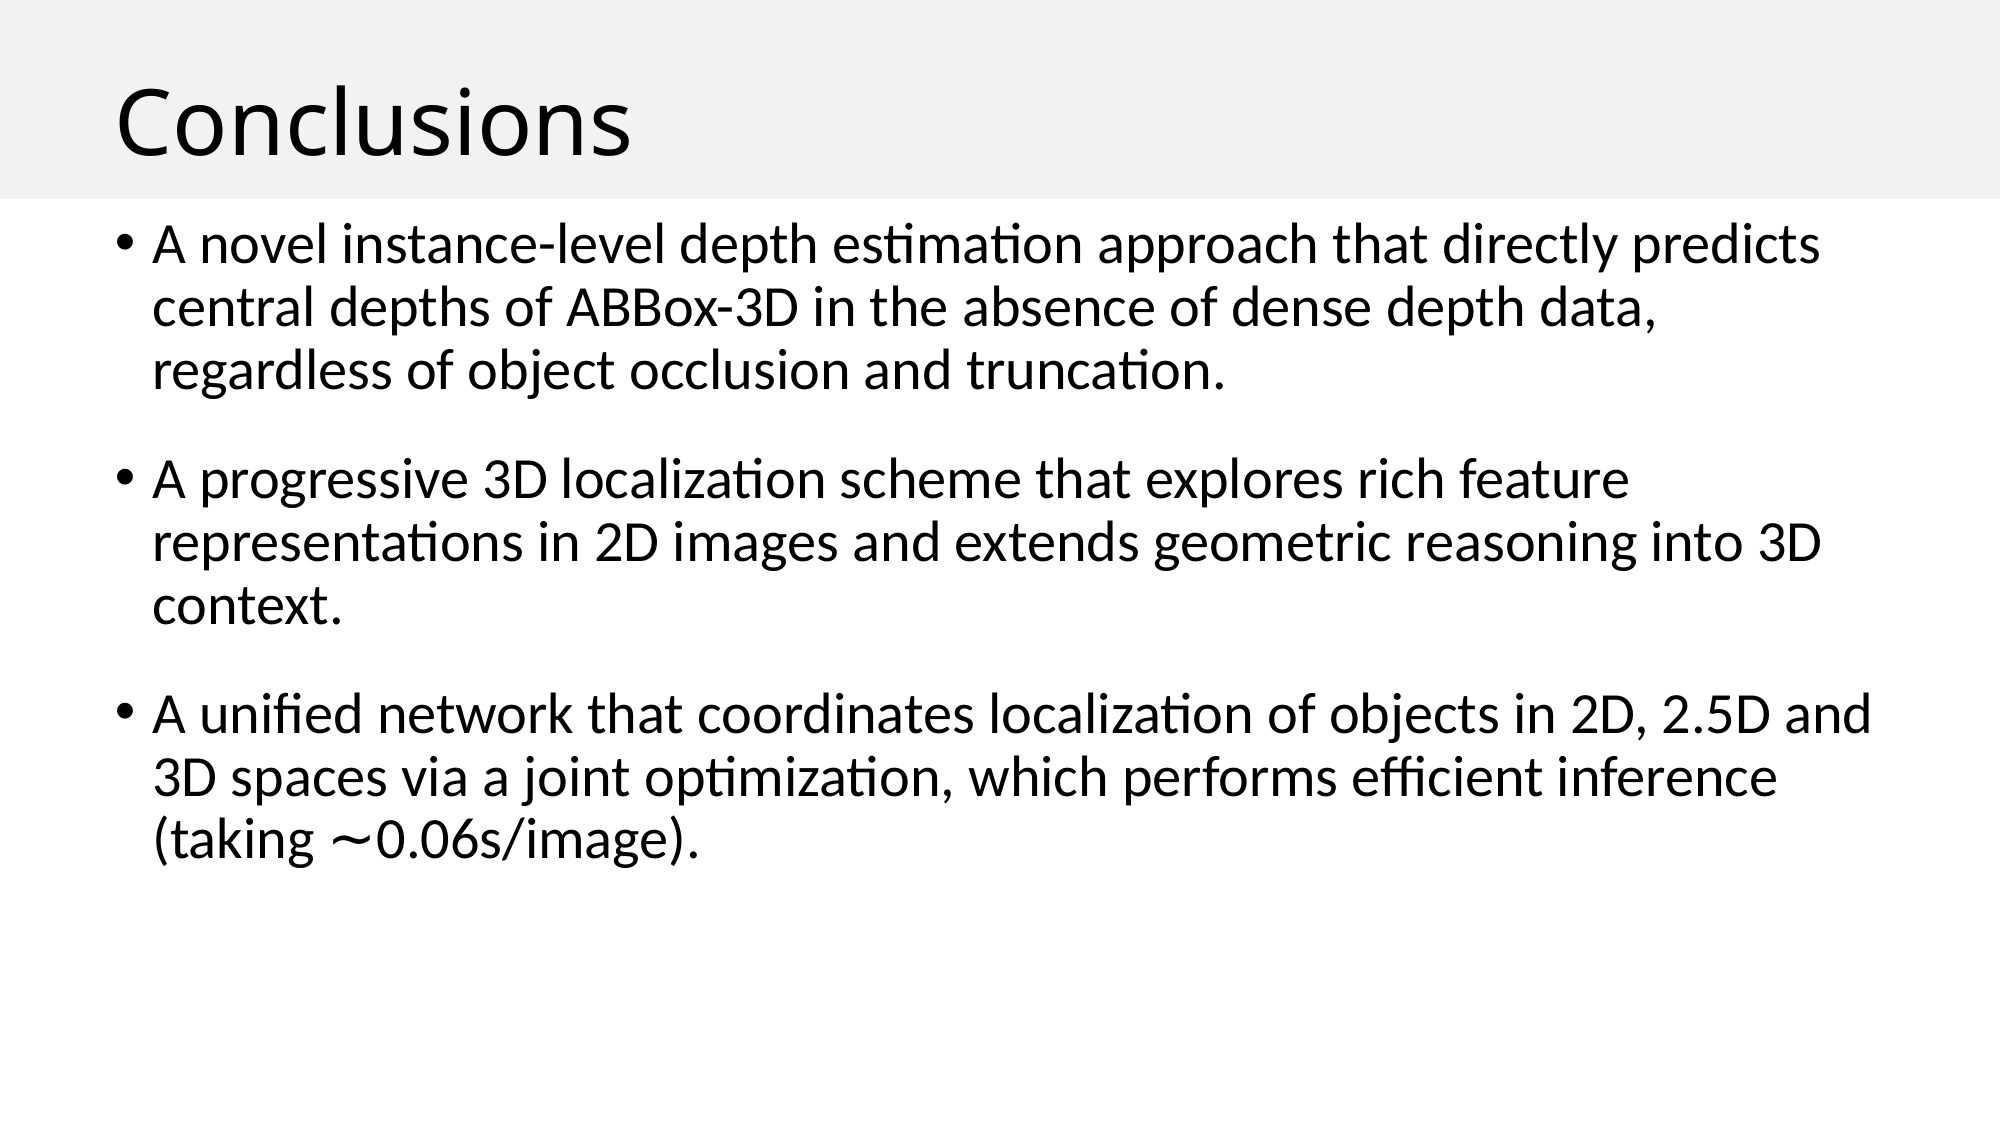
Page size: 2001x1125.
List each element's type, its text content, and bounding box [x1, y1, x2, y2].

list A novel instance-level depth estimation approach that directly predicts central depths of ABBox-3D in the absence of dense depth data, regardless of object occlusion and truncation. A progressive 3D localization scheme that explores rich feature representations in 2D images and extends geometric reasoning into 3D context. A unified network that coordinates localization of objects in 2D, 2.5D and 3D spaces via a joint optimization, which performs efficient inference (taking ∼0.06s/image). [99, 205, 1902, 965]
title Conclusions [99, 59, 1902, 193]
